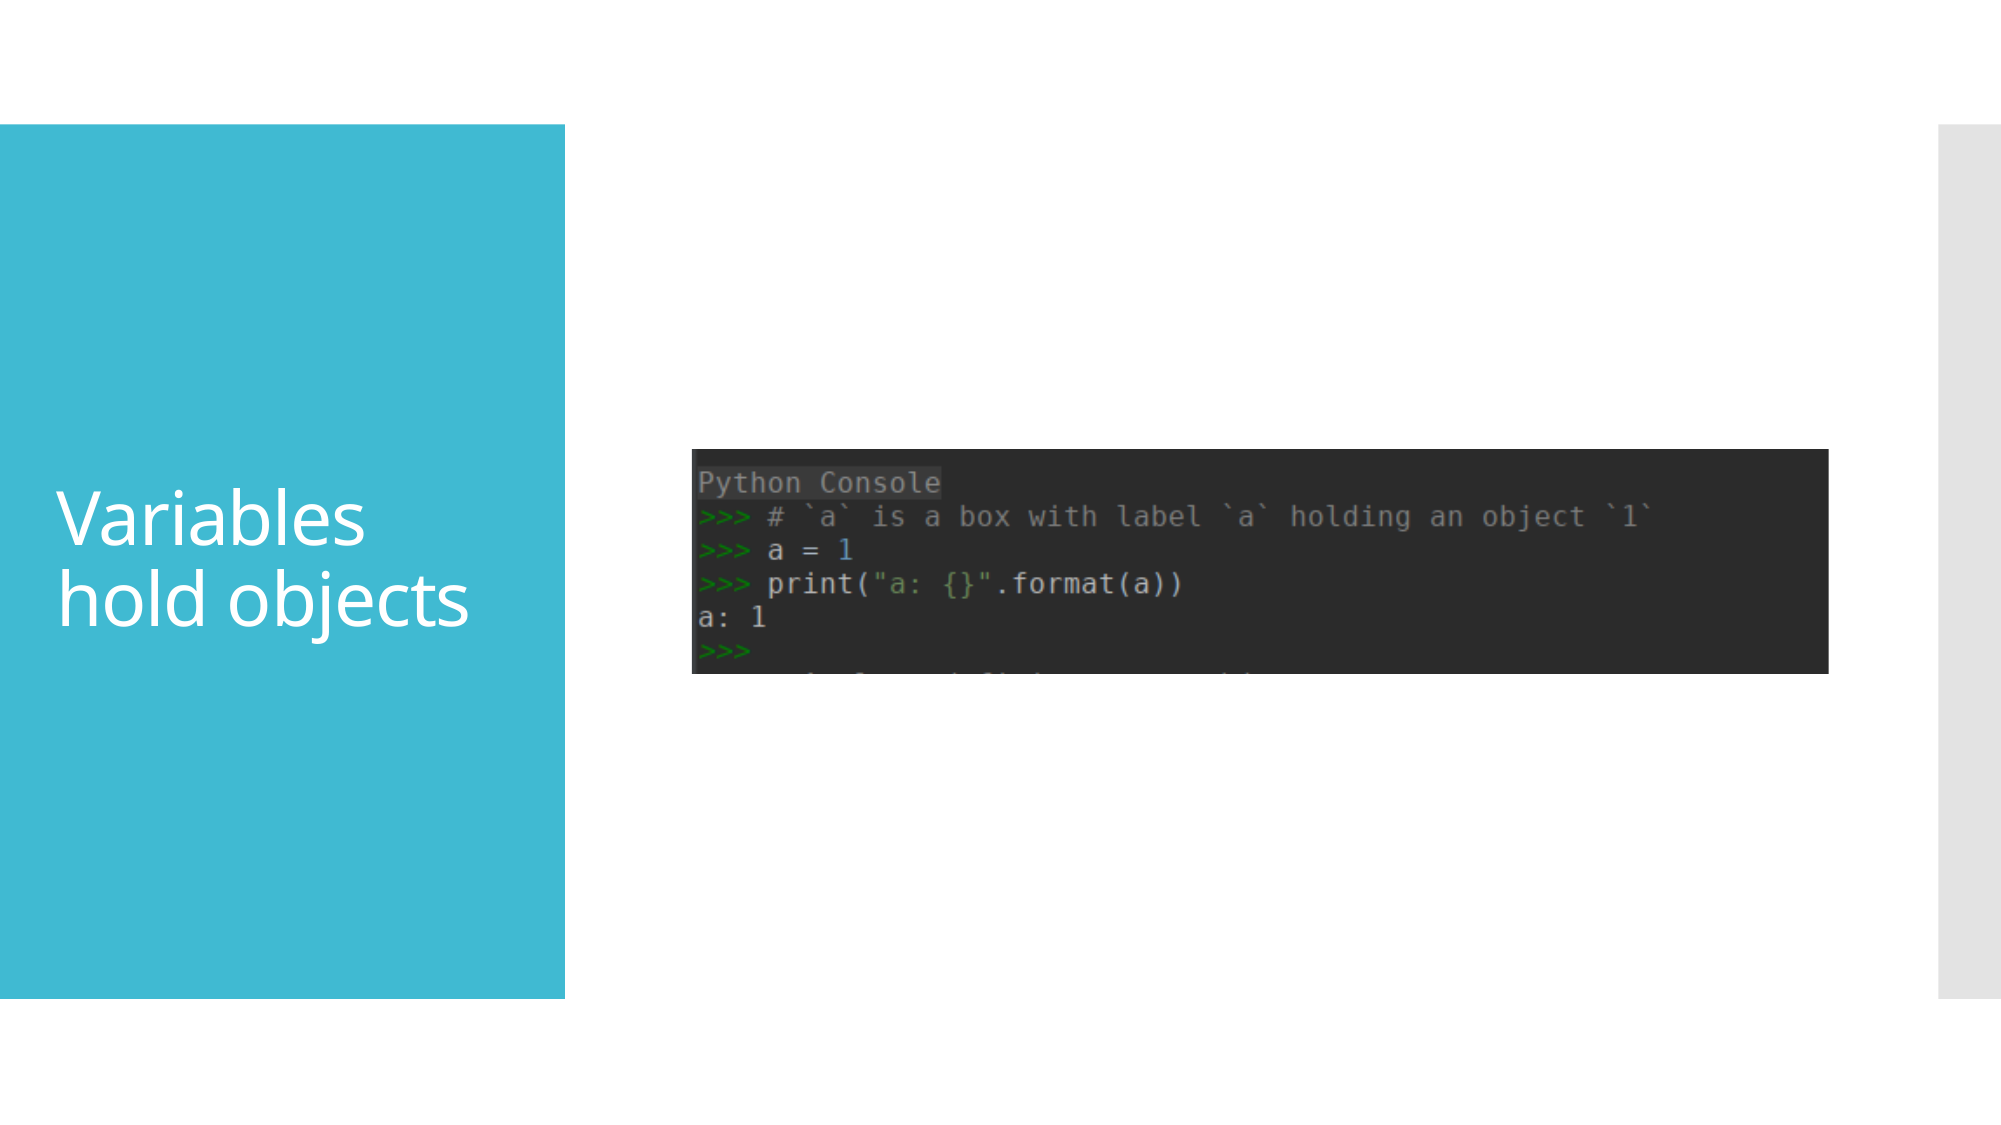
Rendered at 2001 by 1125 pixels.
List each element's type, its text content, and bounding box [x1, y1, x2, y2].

title Variables hold objects [41, 184, 525, 940]
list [691, 449, 1829, 674]
